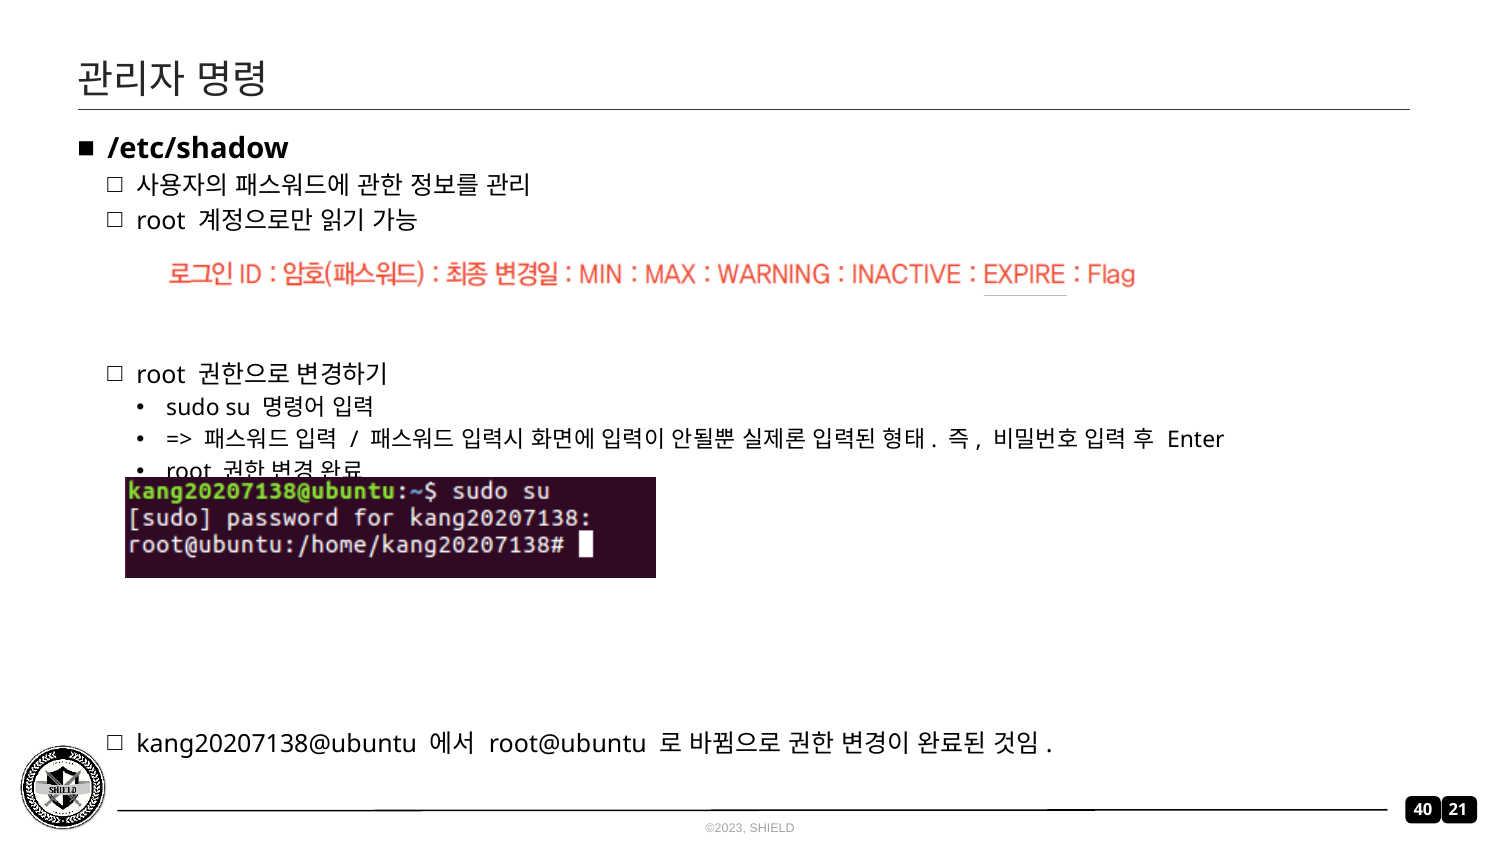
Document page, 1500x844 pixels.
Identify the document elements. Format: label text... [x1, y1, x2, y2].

picture [18, 743, 107, 831]
list /etc/shadow 사용자의 패스워드에 관한 정보를 관리 root 계정으로만 읽기 가능 root 권한으로 변경하기 sudo su 명령어 입력 => 패스워드 입력 / 패스워드 입력시 화면에 입력이 안될뿐 실제론 입력된 형태. 즉, 비밀번호 입력 후 Enter root 권한 변경 완료 kang20207138@ubuntu 에서 root@ubuntu 로 바뀜으로 권한 변경이 완료된 것임. [62, 121, 1438, 760]
title 관리자 명령 [62, 46, 1438, 110]
picture [162, 259, 1138, 296]
picture [125, 476, 656, 578]
